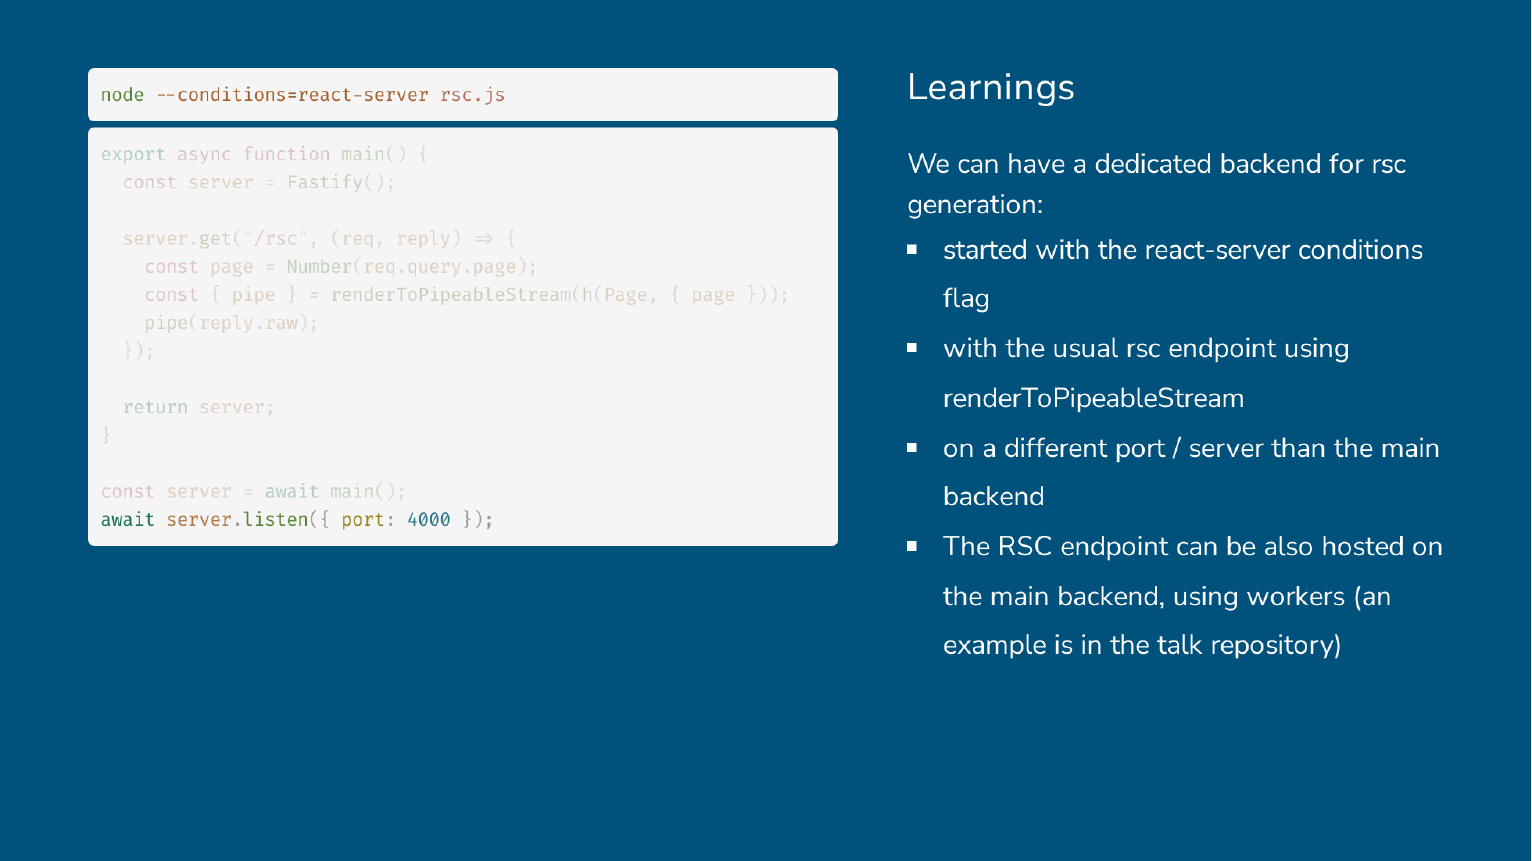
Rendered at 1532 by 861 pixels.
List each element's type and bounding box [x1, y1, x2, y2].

picture [1311, 641, 1317, 653]
picture [1099, 440, 1106, 454]
picture [956, 242, 964, 255]
picture [1050, 250, 1055, 258]
picture [1006, 340, 1014, 354]
picture [1029, 200, 1034, 212]
picture [1203, 446, 1214, 453]
picture [1191, 635, 1195, 653]
picture [991, 445, 995, 456]
picture [1382, 254, 1392, 259]
picture [1376, 545, 1387, 552]
picture [1038, 81, 1054, 105]
picture [89, 69, 837, 120]
picture [924, 203, 936, 211]
picture [1046, 447, 1058, 454]
picture [945, 487, 949, 504]
picture [1311, 154, 1319, 173]
picture [1195, 397, 1206, 402]
picture [991, 196, 998, 212]
picture [1115, 595, 1126, 600]
picture [1060, 81, 1072, 91]
picture [954, 397, 966, 402]
picture [1170, 347, 1181, 352]
picture [89, 128, 837, 545]
picture [985, 81, 1000, 98]
picture [1285, 637, 1292, 650]
picture [1017, 81, 1031, 98]
picture [1062, 545, 1073, 550]
picture [1001, 495, 1012, 500]
picture [944, 588, 951, 604]
picture [1311, 594, 1322, 603]
picture [1346, 240, 1355, 259]
picture [1236, 641, 1245, 658]
picture [1244, 162, 1248, 172]
picture [1397, 246, 1402, 258]
picture [908, 245, 916, 253]
picture [978, 544, 989, 553]
picture [939, 201, 943, 212]
picture [1099, 154, 1108, 173]
picture [1364, 242, 1372, 255]
picture [1160, 538, 1167, 552]
picture [1268, 340, 1275, 354]
picture [988, 487, 993, 504]
picture [1293, 160, 1297, 172]
picture [1022, 388, 1037, 406]
picture [1177, 247, 1181, 258]
picture [1066, 242, 1074, 259]
picture [1111, 635, 1125, 654]
picture [1328, 246, 1333, 258]
picture [999, 396, 1011, 405]
picture [1314, 246, 1324, 259]
picture [1296, 649, 1306, 654]
picture [1032, 347, 1044, 354]
picture [1027, 439, 1043, 456]
picture [1305, 446, 1309, 456]
picture [1368, 245, 1377, 258]
picture [1145, 397, 1156, 402]
picture [1335, 440, 1342, 454]
picture [1099, 242, 1106, 255]
picture [980, 642, 984, 653]
picture [971, 81, 980, 98]
picture [952, 81, 964, 98]
picture [1093, 397, 1105, 404]
picture [1413, 445, 1417, 456]
picture [944, 288, 952, 306]
picture [1102, 587, 1106, 604]
picture [974, 340, 981, 354]
picture [1283, 246, 1288, 258]
picture [1361, 446, 1372, 453]
picture [1175, 390, 1183, 406]
picture [1157, 440, 1164, 454]
picture [908, 444, 916, 451]
picture [908, 344, 916, 351]
picture [1089, 641, 1094, 653]
picture [1243, 545, 1255, 552]
picture [1115, 245, 1120, 258]
picture [911, 74, 927, 98]
picture [1253, 641, 1263, 654]
picture [1017, 240, 1025, 259]
picture [1010, 154, 1014, 172]
picture [1082, 245, 1088, 258]
picture [1272, 438, 1286, 457]
picture [981, 242, 998, 258]
picture [1001, 537, 1012, 554]
picture [1196, 242, 1203, 255]
picture [1117, 444, 1127, 462]
picture [1366, 538, 1373, 554]
picture [1010, 249, 1016, 256]
picture [1330, 156, 1337, 172]
picture [1174, 156, 1181, 169]
picture [1158, 637, 1166, 654]
picture [1261, 594, 1267, 604]
picture [908, 542, 916, 550]
picture [954, 203, 965, 208]
picture [1264, 154, 1270, 172]
picture [1222, 154, 1231, 173]
picture [930, 81, 945, 99]
picture [1297, 587, 1302, 604]
